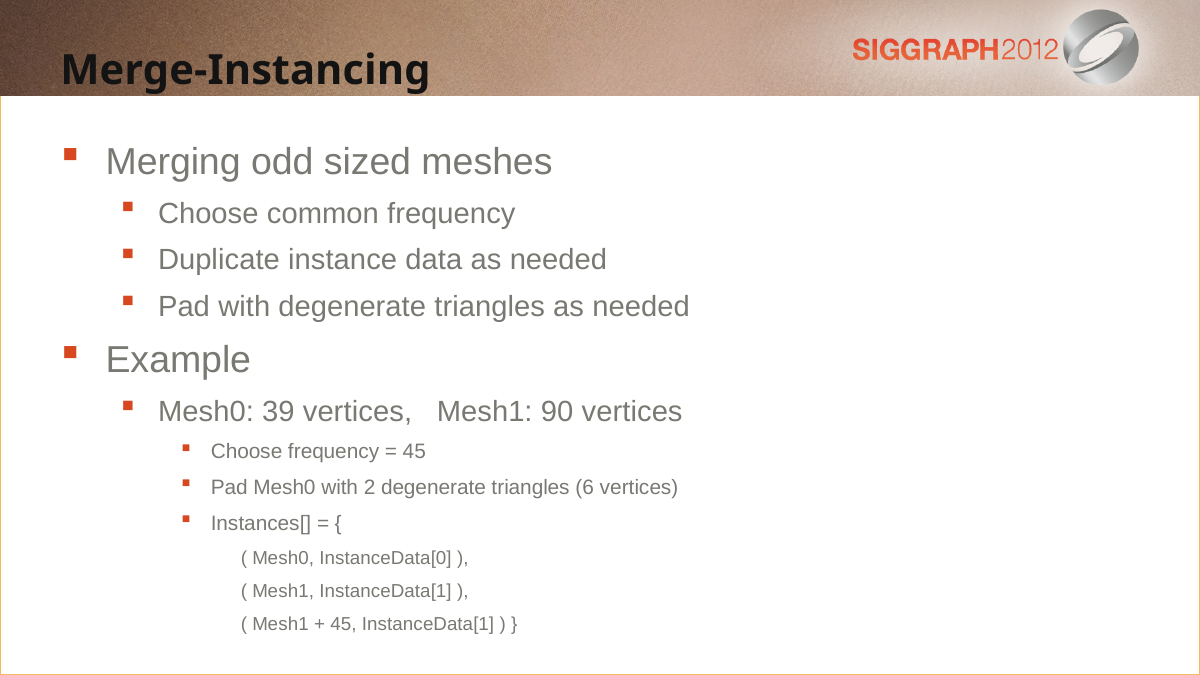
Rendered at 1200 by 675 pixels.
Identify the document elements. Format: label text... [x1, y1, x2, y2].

text_box Merge-Instancing [48, 37, 1090, 100]
picture [0, 0, 1200, 96]
list Merging odd sized meshes Choose common frequency Duplicate instance data as needed Pad with degenerate triangles as needed Example Mesh0: 39 vertices, Mesh1: 90 vertices Choose frequency = 45 Pad Mesh0 with 2 degenerate triangles (6 vertices) Instances[] = { ( Mesh0, InstanceData[0] ), ( Mesh1, InstanceData[1] ), ( Mesh1 + 45, InstanceData[1] ) } [45, 125, 1163, 638]
